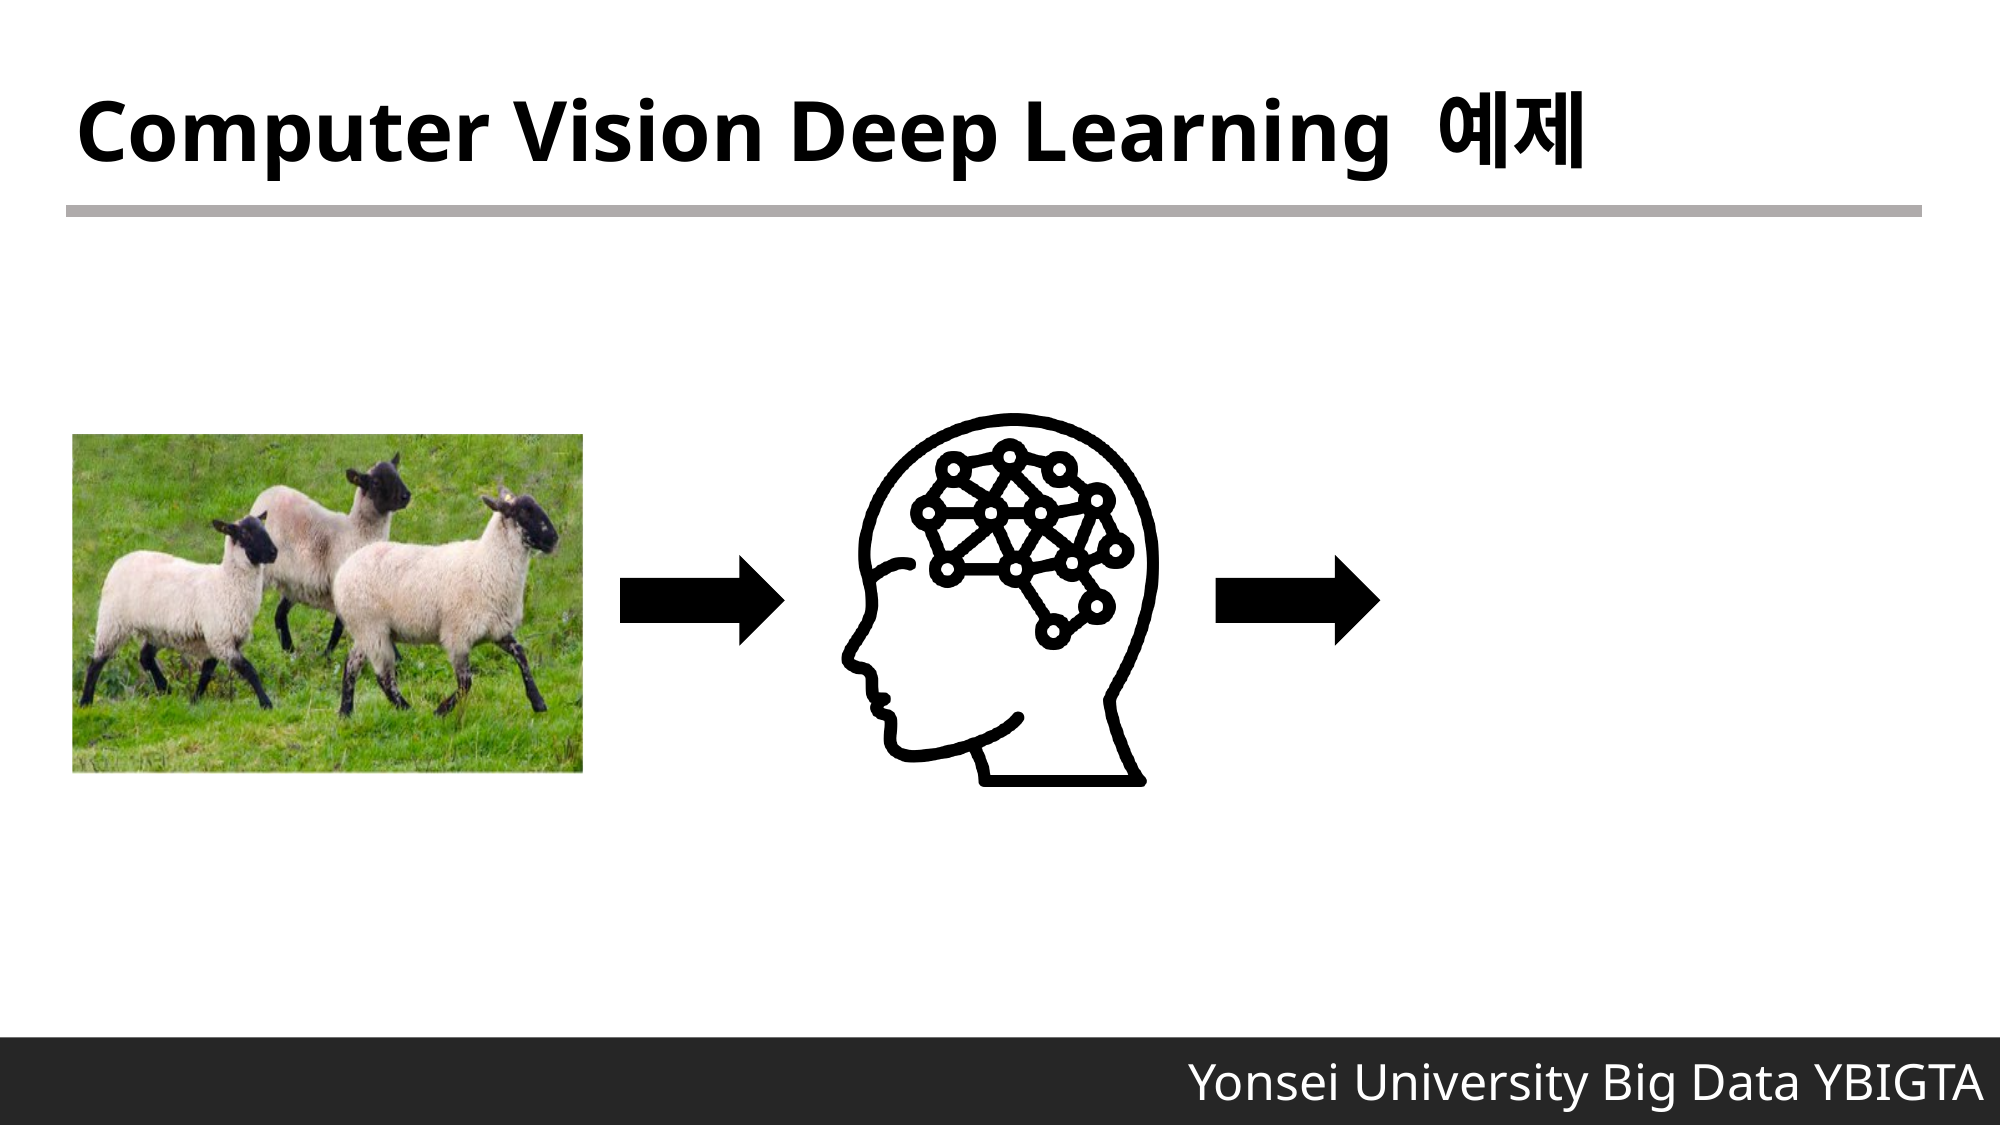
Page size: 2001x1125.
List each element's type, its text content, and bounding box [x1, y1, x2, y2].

picture [813, 413, 1187, 787]
text_box [620, 554, 785, 646]
text_box Computer Vision Deep Learning 예제 [60, 70, 2000, 186]
text_box [0, 1036, 2000, 1125]
picture [72, 434, 584, 774]
text_box [1215, 554, 1381, 646]
text_box Yonsei University Big Data YBIGTA [1120, 1043, 2000, 1118]
